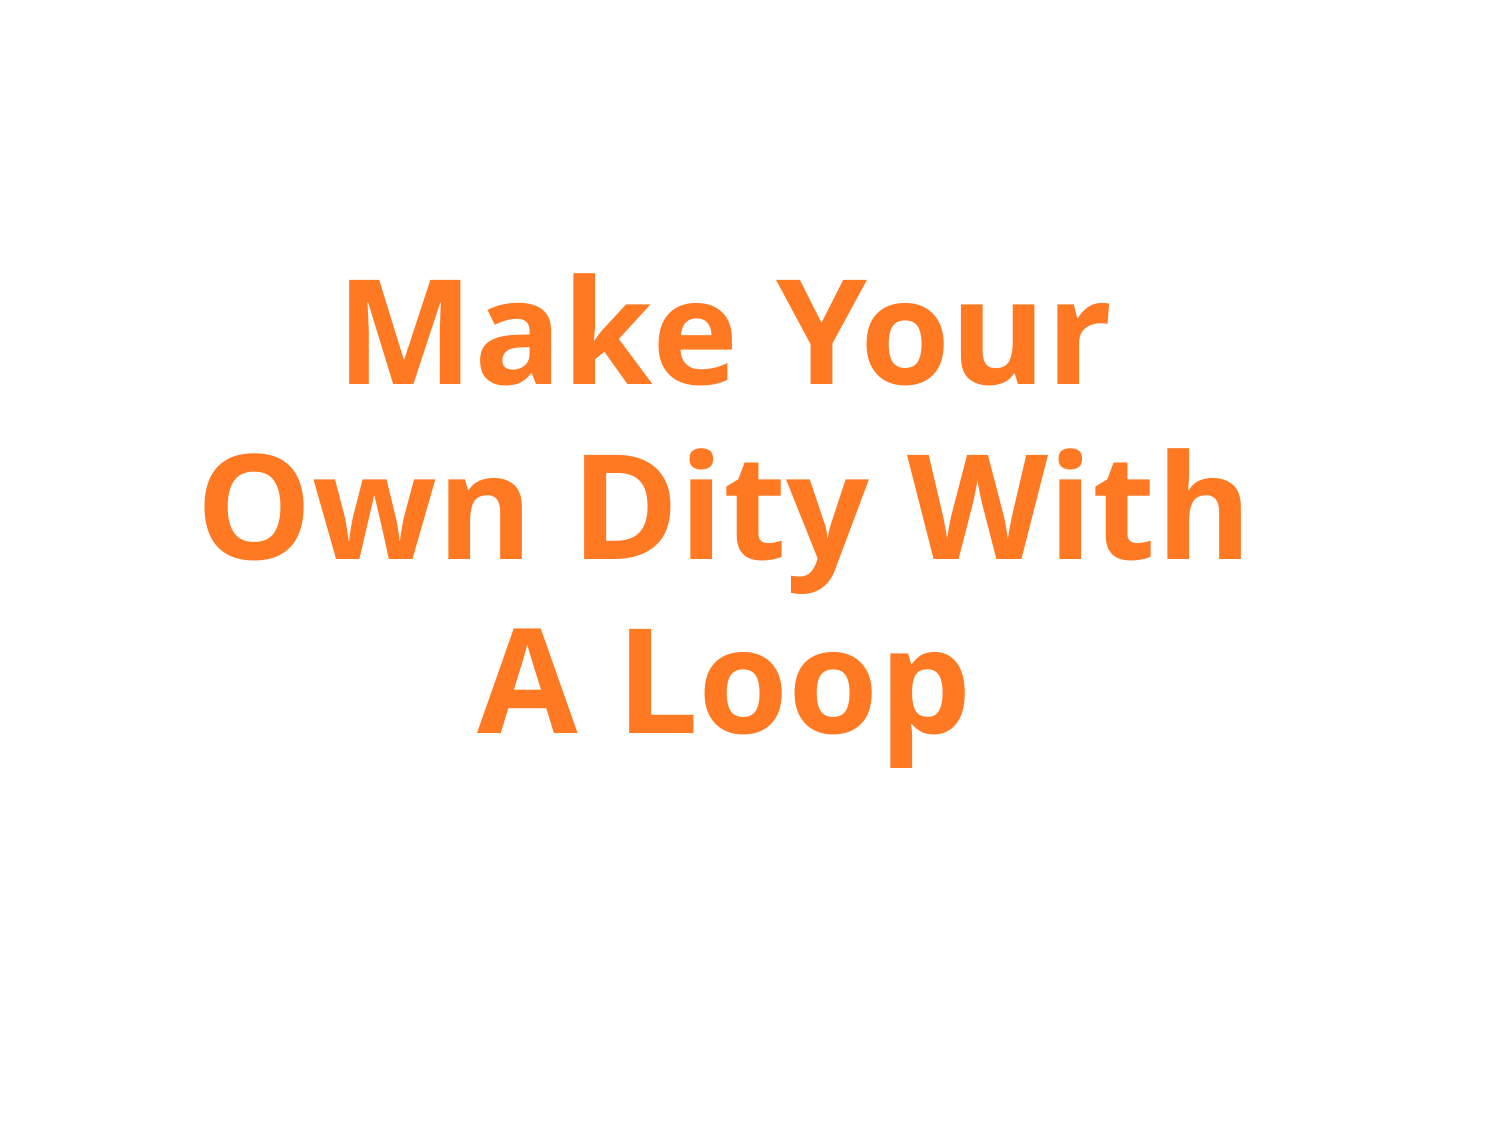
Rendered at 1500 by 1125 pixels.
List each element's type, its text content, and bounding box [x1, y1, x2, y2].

title Make Your Own Dity With A Loop [157, 407, 1293, 595]
